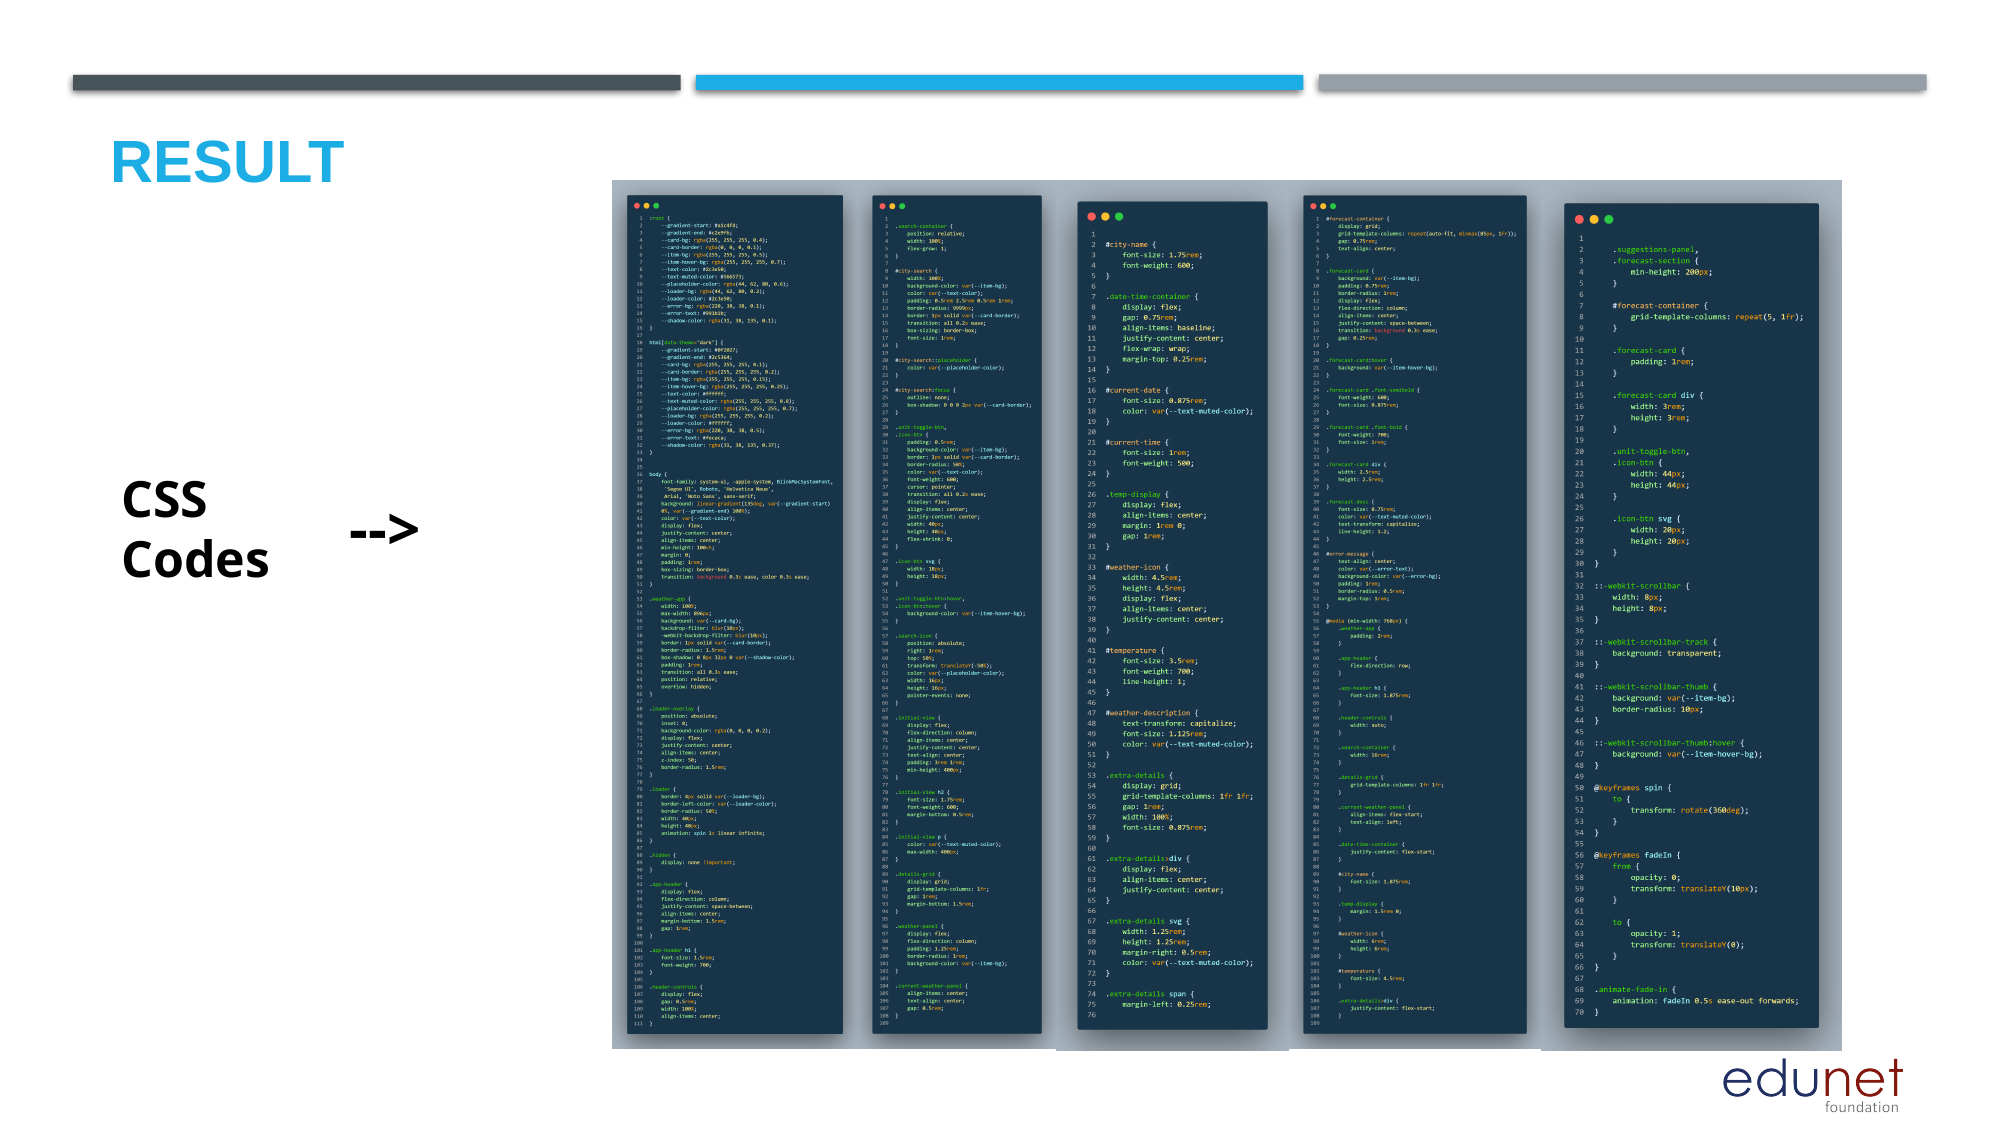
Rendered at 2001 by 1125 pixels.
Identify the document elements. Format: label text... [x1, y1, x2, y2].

picture [1719, 1056, 1905, 1116]
picture [611, 180, 1843, 1052]
text_box CSS Codes [106, 459, 338, 595]
title Result [95, 115, 1905, 203]
text_box --> [335, 485, 483, 570]
